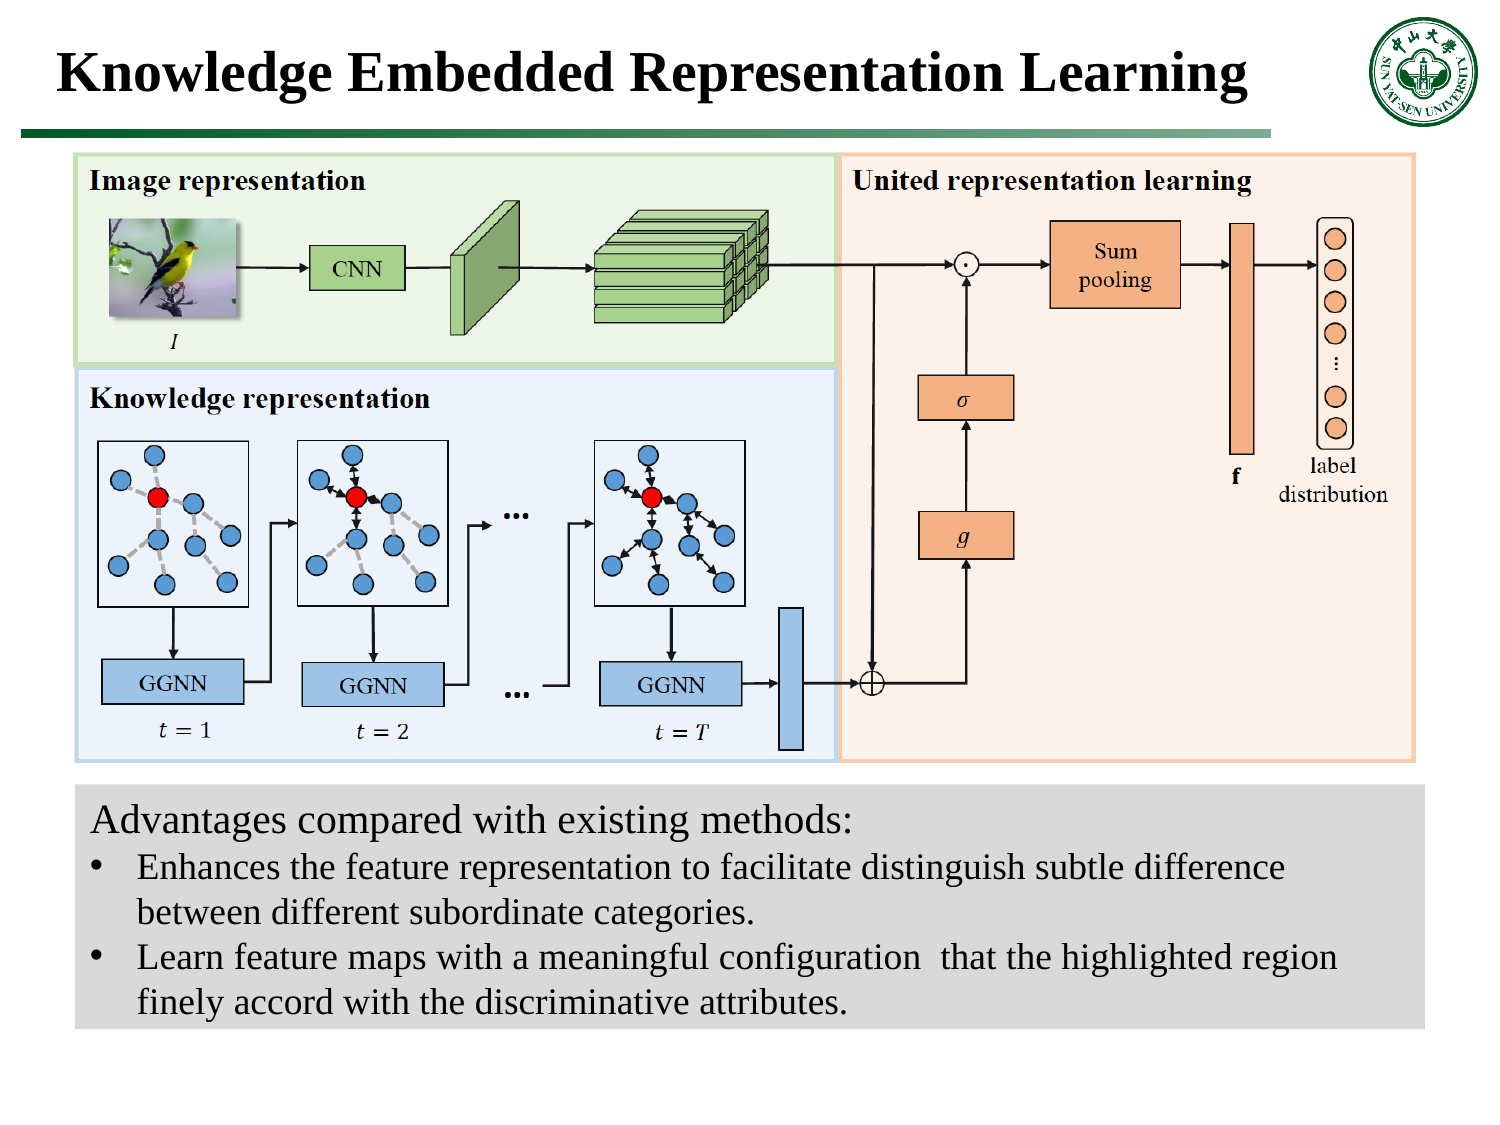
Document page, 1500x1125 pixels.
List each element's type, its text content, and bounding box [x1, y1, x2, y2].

text_box [21, 129, 1271, 138]
text_box Knowledge Embedded Representation Learning [41, 0, 1349, 138]
text_box Advantages compared with existing methods: Enhances the feature representation to facilitate distinguish subtle difference between different subordinate categories. Learn feature maps with a meaningful configuration that the highlighted region finely accord with the discriminative attributes. [74, 784, 1425, 1030]
picture [1349, 0, 1500, 140]
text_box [60, 139, 1425, 769]
